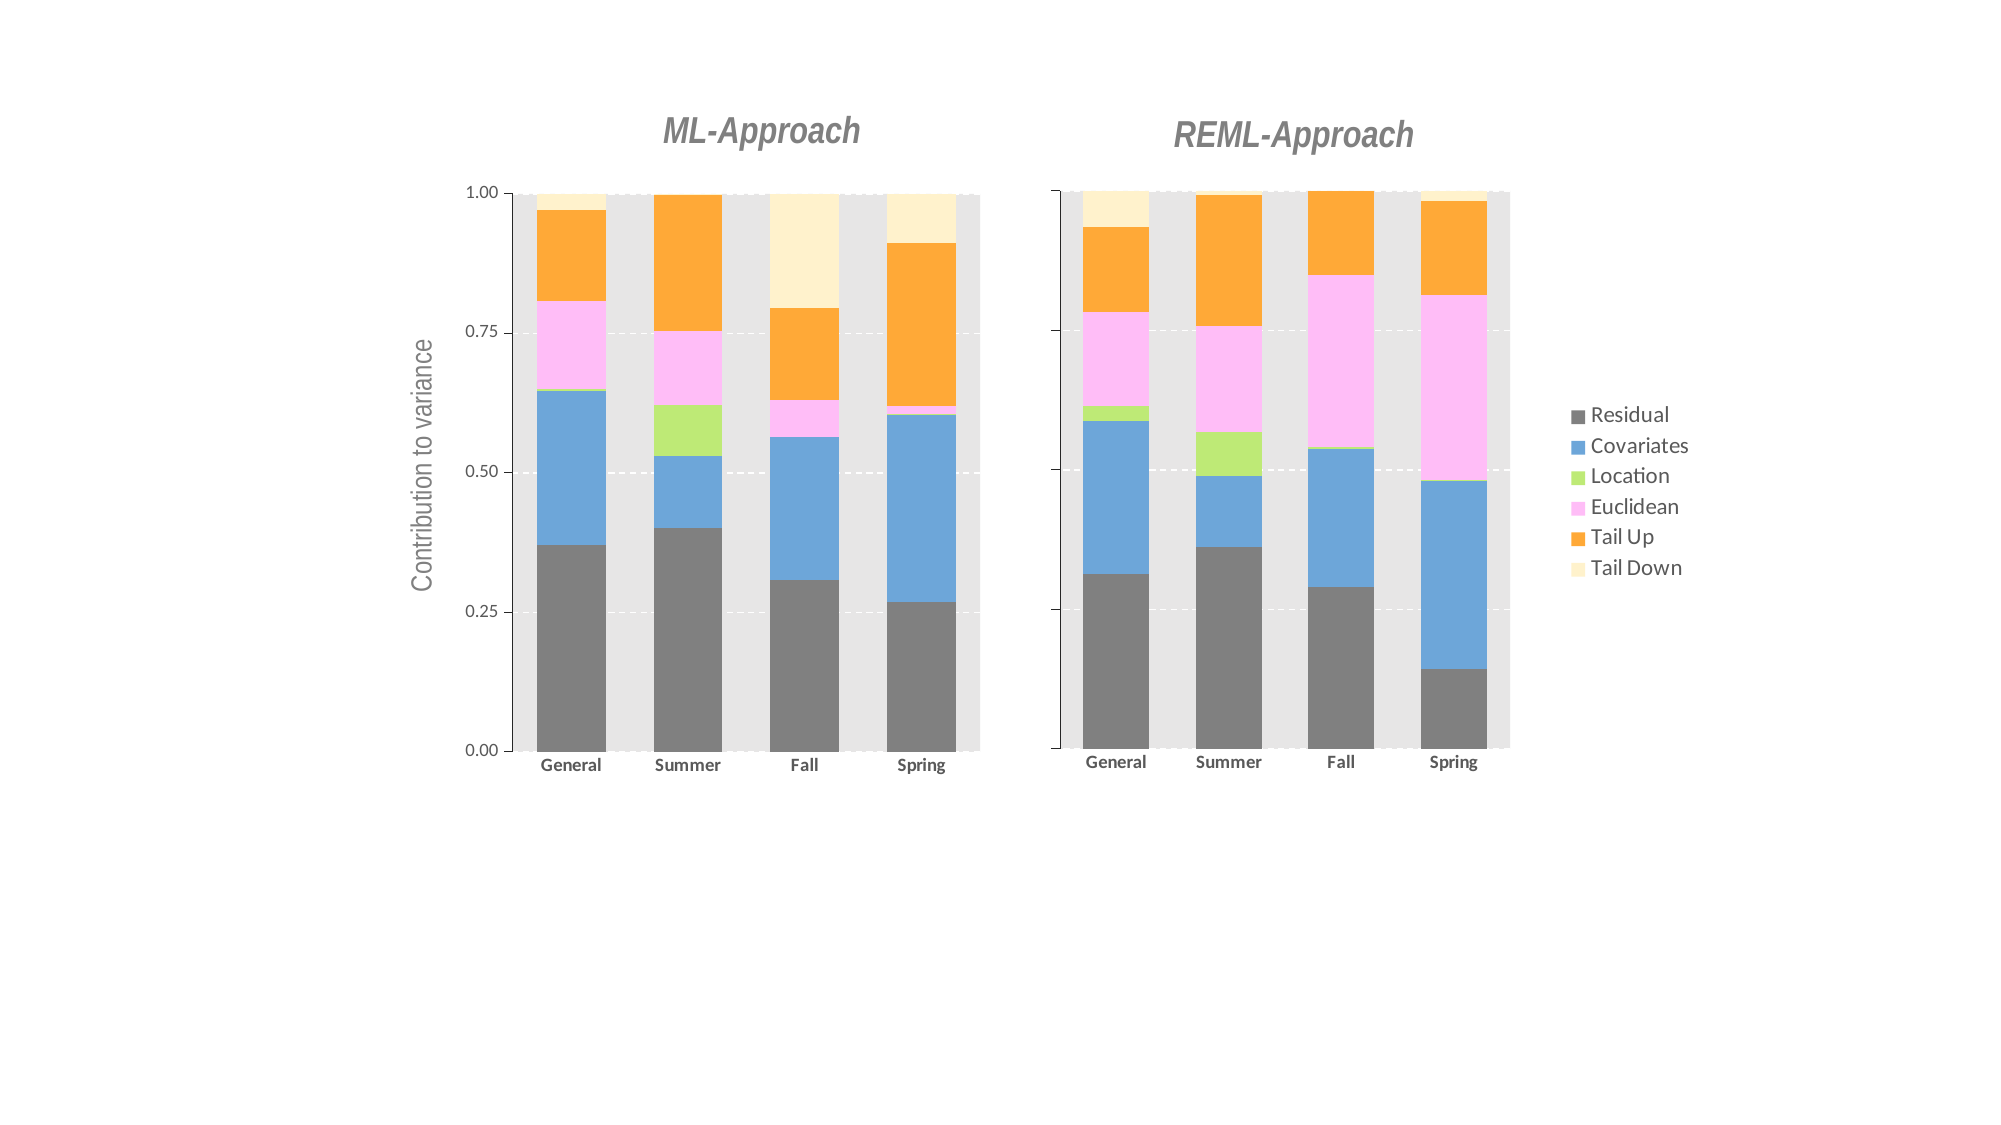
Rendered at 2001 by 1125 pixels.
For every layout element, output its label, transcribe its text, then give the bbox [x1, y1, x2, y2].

text_box ML-Approach [648, 99, 876, 159]
chart [398, 159, 1709, 823]
text_box REML-Approach [1159, 102, 1430, 159]
